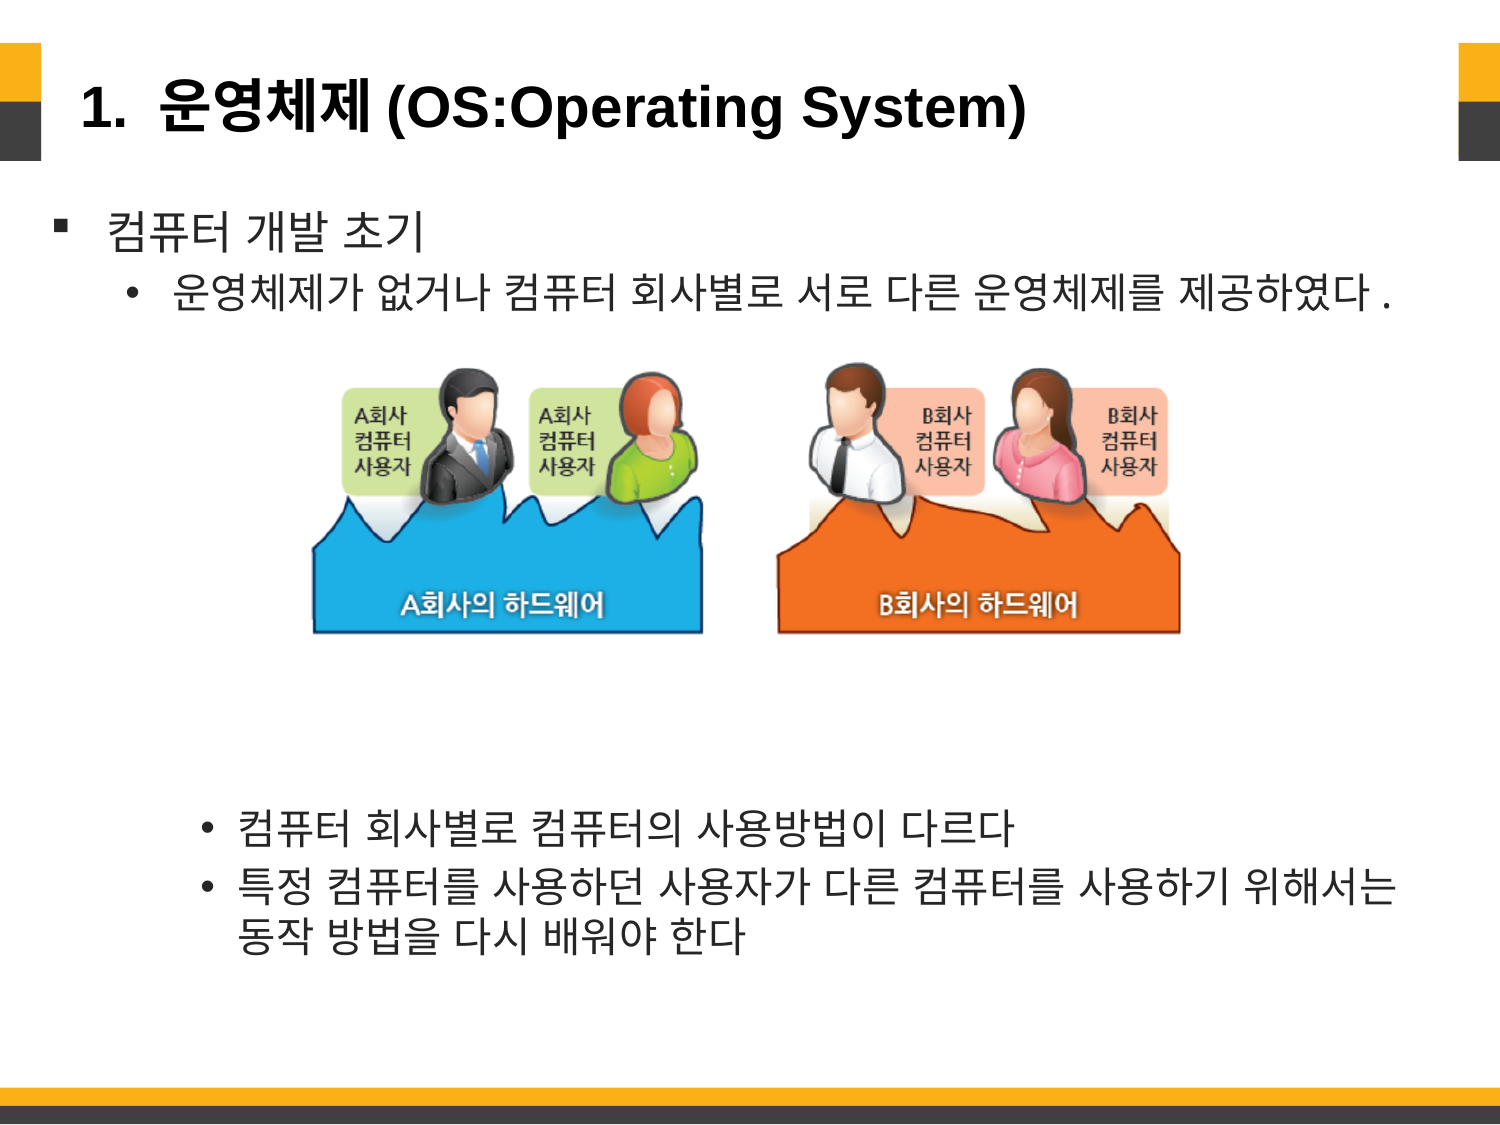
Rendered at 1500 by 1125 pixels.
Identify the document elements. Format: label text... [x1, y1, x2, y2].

picture [279, 349, 1226, 658]
title 1. 운영체제(OS:Operating System) [64, 47, 1447, 161]
list 컴퓨터 개발 초기 운영체제가 없거나 컴퓨터 회사별로 서로 다른 운영체제를 제공하였다. 컴퓨터 회사별로 컴퓨터의 사용방법이 다르다 특정 컴퓨터를 사용하던 사용자가 다른 컴퓨터를 사용하기 위해서는 동작 방법을 다시 배워야 한다 [35, 196, 1471, 1012]
